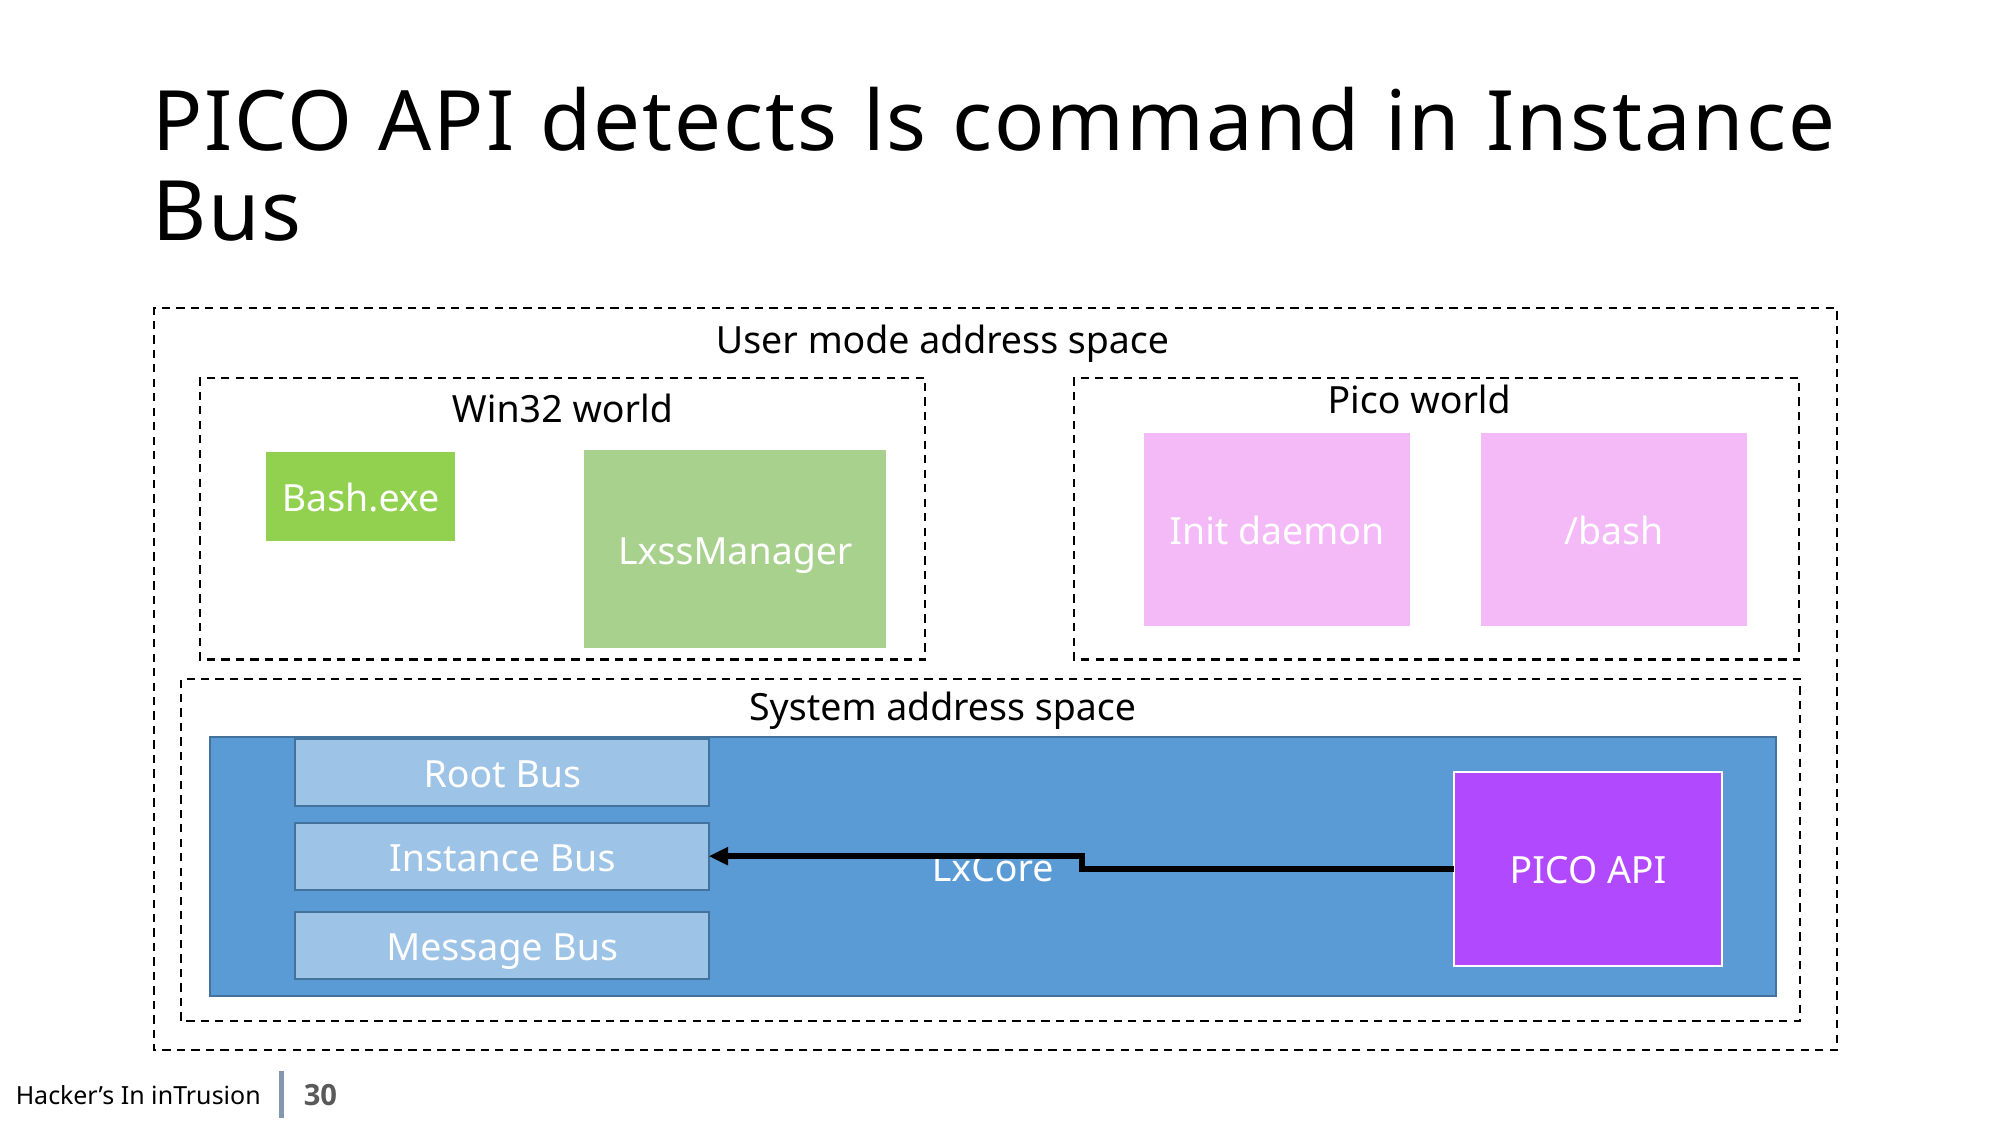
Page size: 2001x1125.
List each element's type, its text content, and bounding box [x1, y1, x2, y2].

text_box Init daemon [1142, 431, 1412, 628]
text_box System address space [734, 675, 1152, 736]
text_box Root Bus [294, 737, 710, 807]
text_box [153, 307, 1838, 1051]
text_box /bash [1479, 431, 1749, 628]
text_box [1073, 377, 1800, 661]
text_box [199, 377, 926, 661]
text_box Win32 world [437, 377, 688, 438]
text_box User mode address space [701, 308, 1185, 369]
text_box Instance Bus [294, 822, 710, 891]
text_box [709, 856, 1455, 870]
text_box PICO API [1453, 771, 1723, 967]
text_box Pico world [1312, 368, 1526, 429]
text_box [180, 678, 1801, 1022]
text_box Message Bus [294, 911, 710, 980]
text_box LxCore [209, 736, 1777, 997]
title PICO API detects ls command in Instance Bus [137, 59, 1863, 278]
